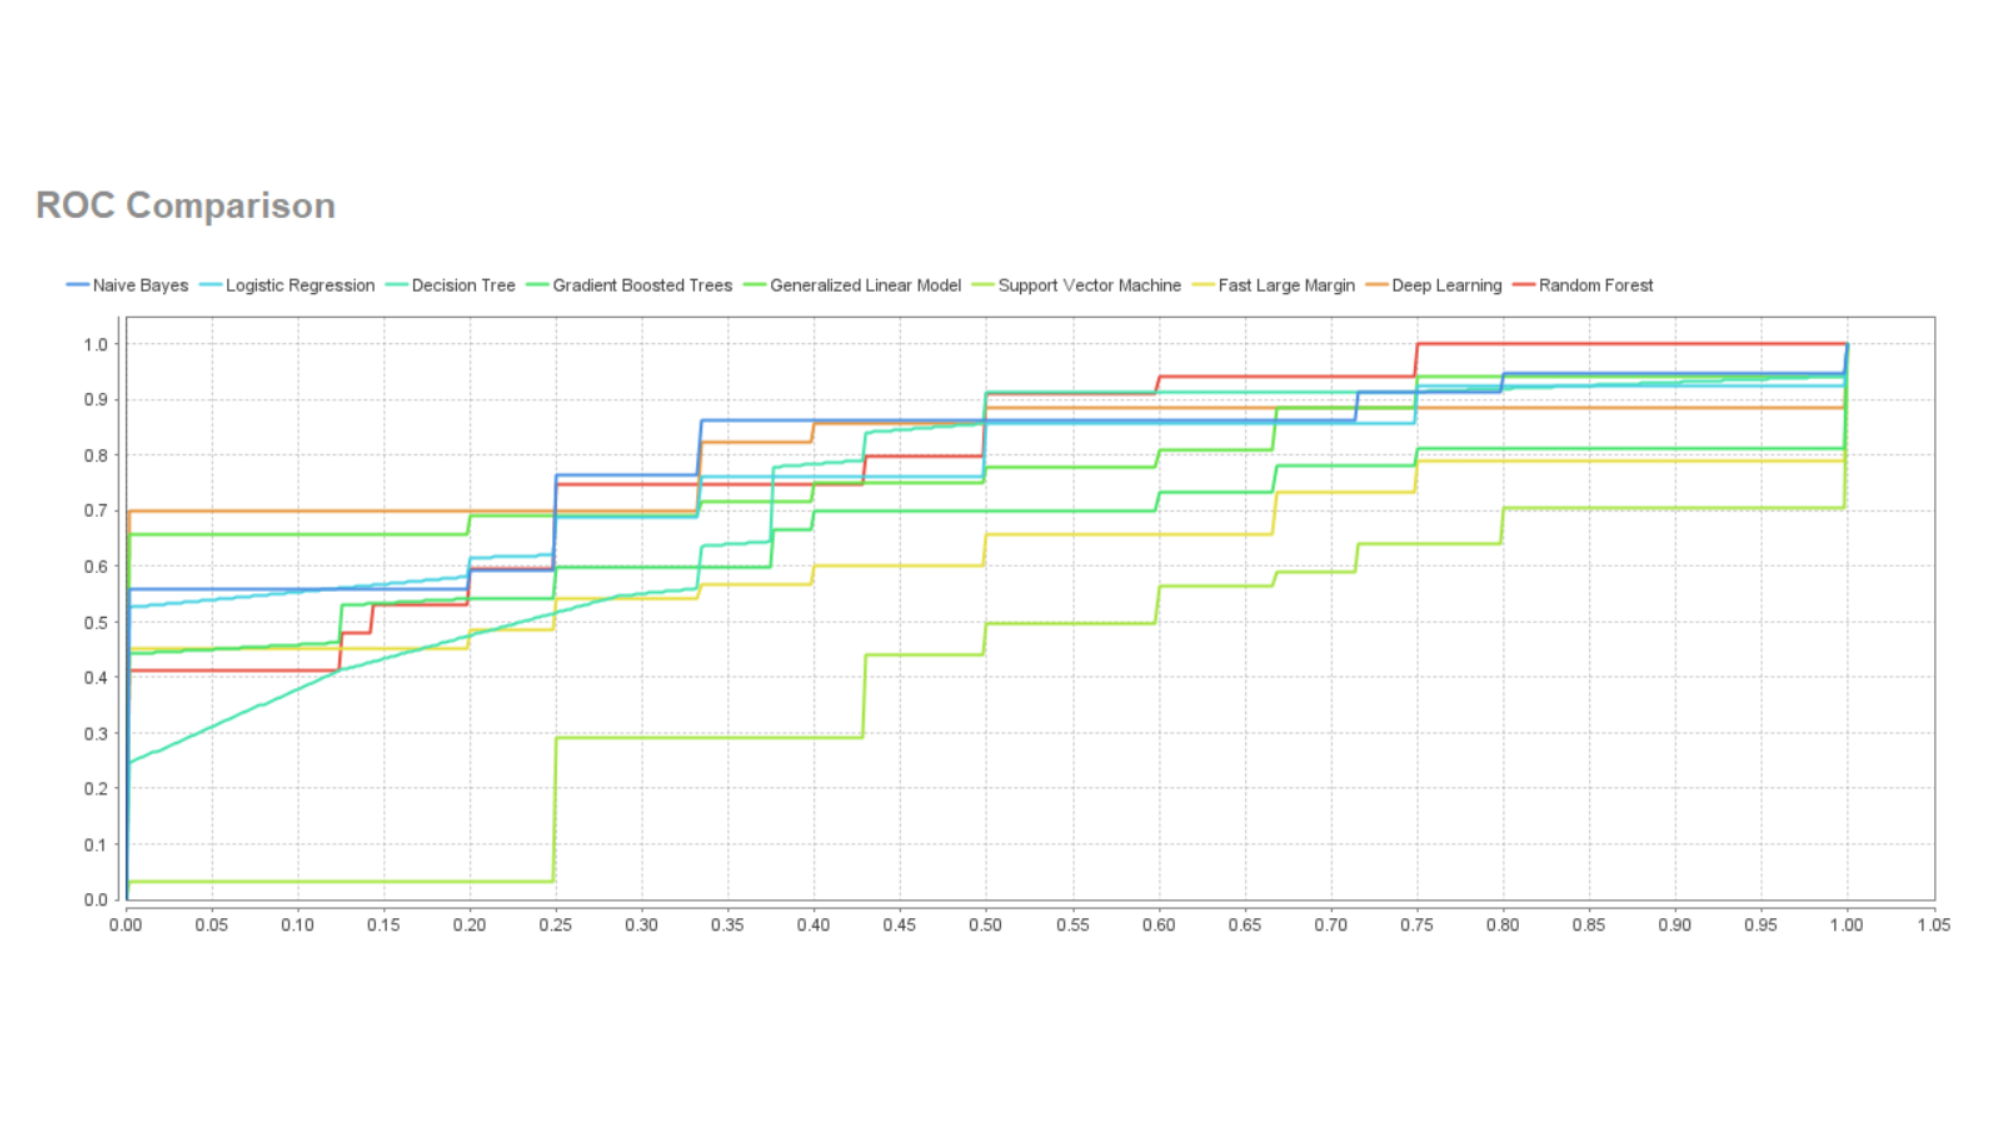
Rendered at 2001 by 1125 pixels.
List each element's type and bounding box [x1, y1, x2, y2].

picture [27, 163, 1973, 962]
